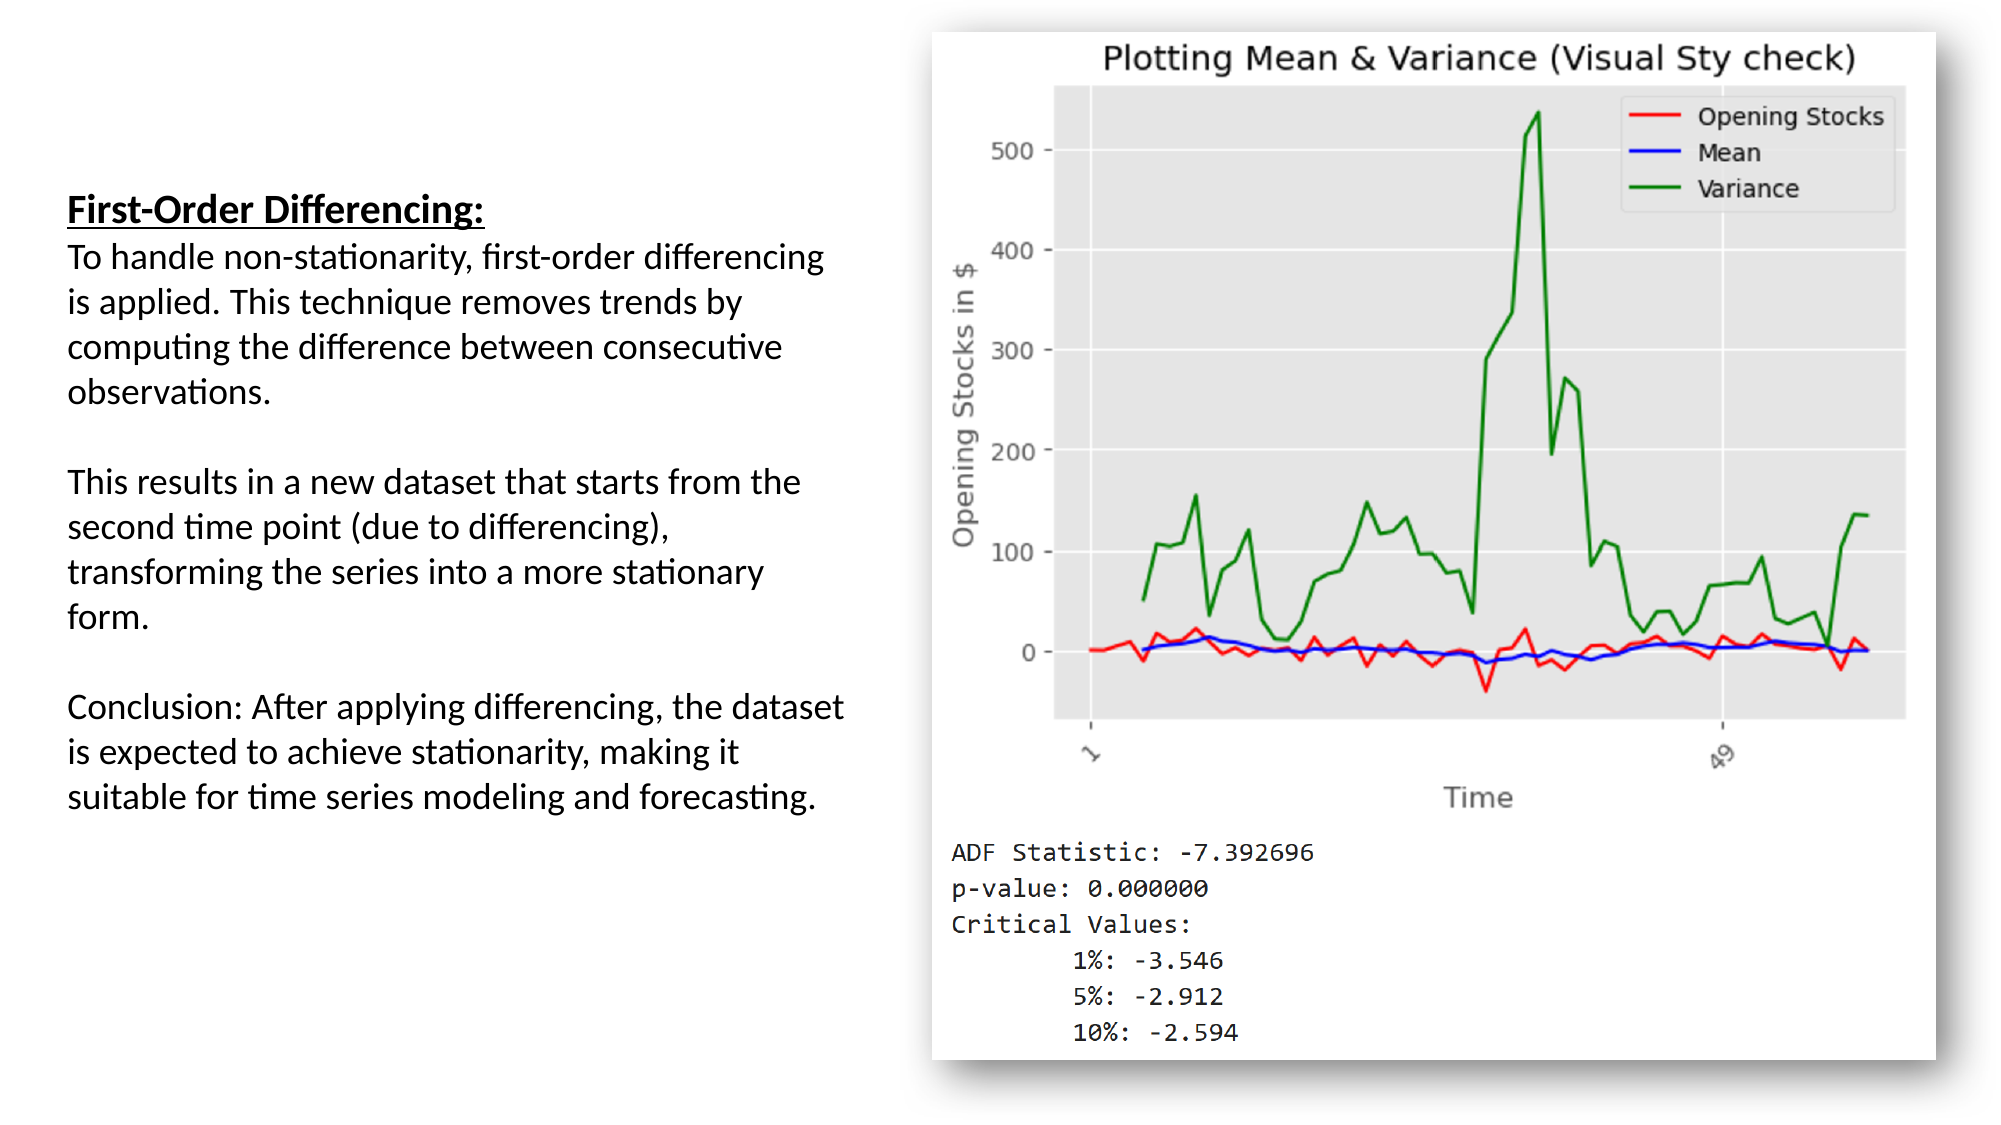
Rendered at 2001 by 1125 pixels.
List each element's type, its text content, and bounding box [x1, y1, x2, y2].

picture [932, 32, 1936, 1060]
text_box First-Order Differencing: To handle non-stationarity, first-order differencing is applied. This technique removes trends by computing the difference between consecutive observations. This results in a new dataset that starts from the second time point (due to differencing), transforming the series into a more stationary form. Conclusion: After applying differencing, the dataset is expected to achieve stationarity, making it suitable for time series modeling and forecasting. [52, 124, 868, 825]
